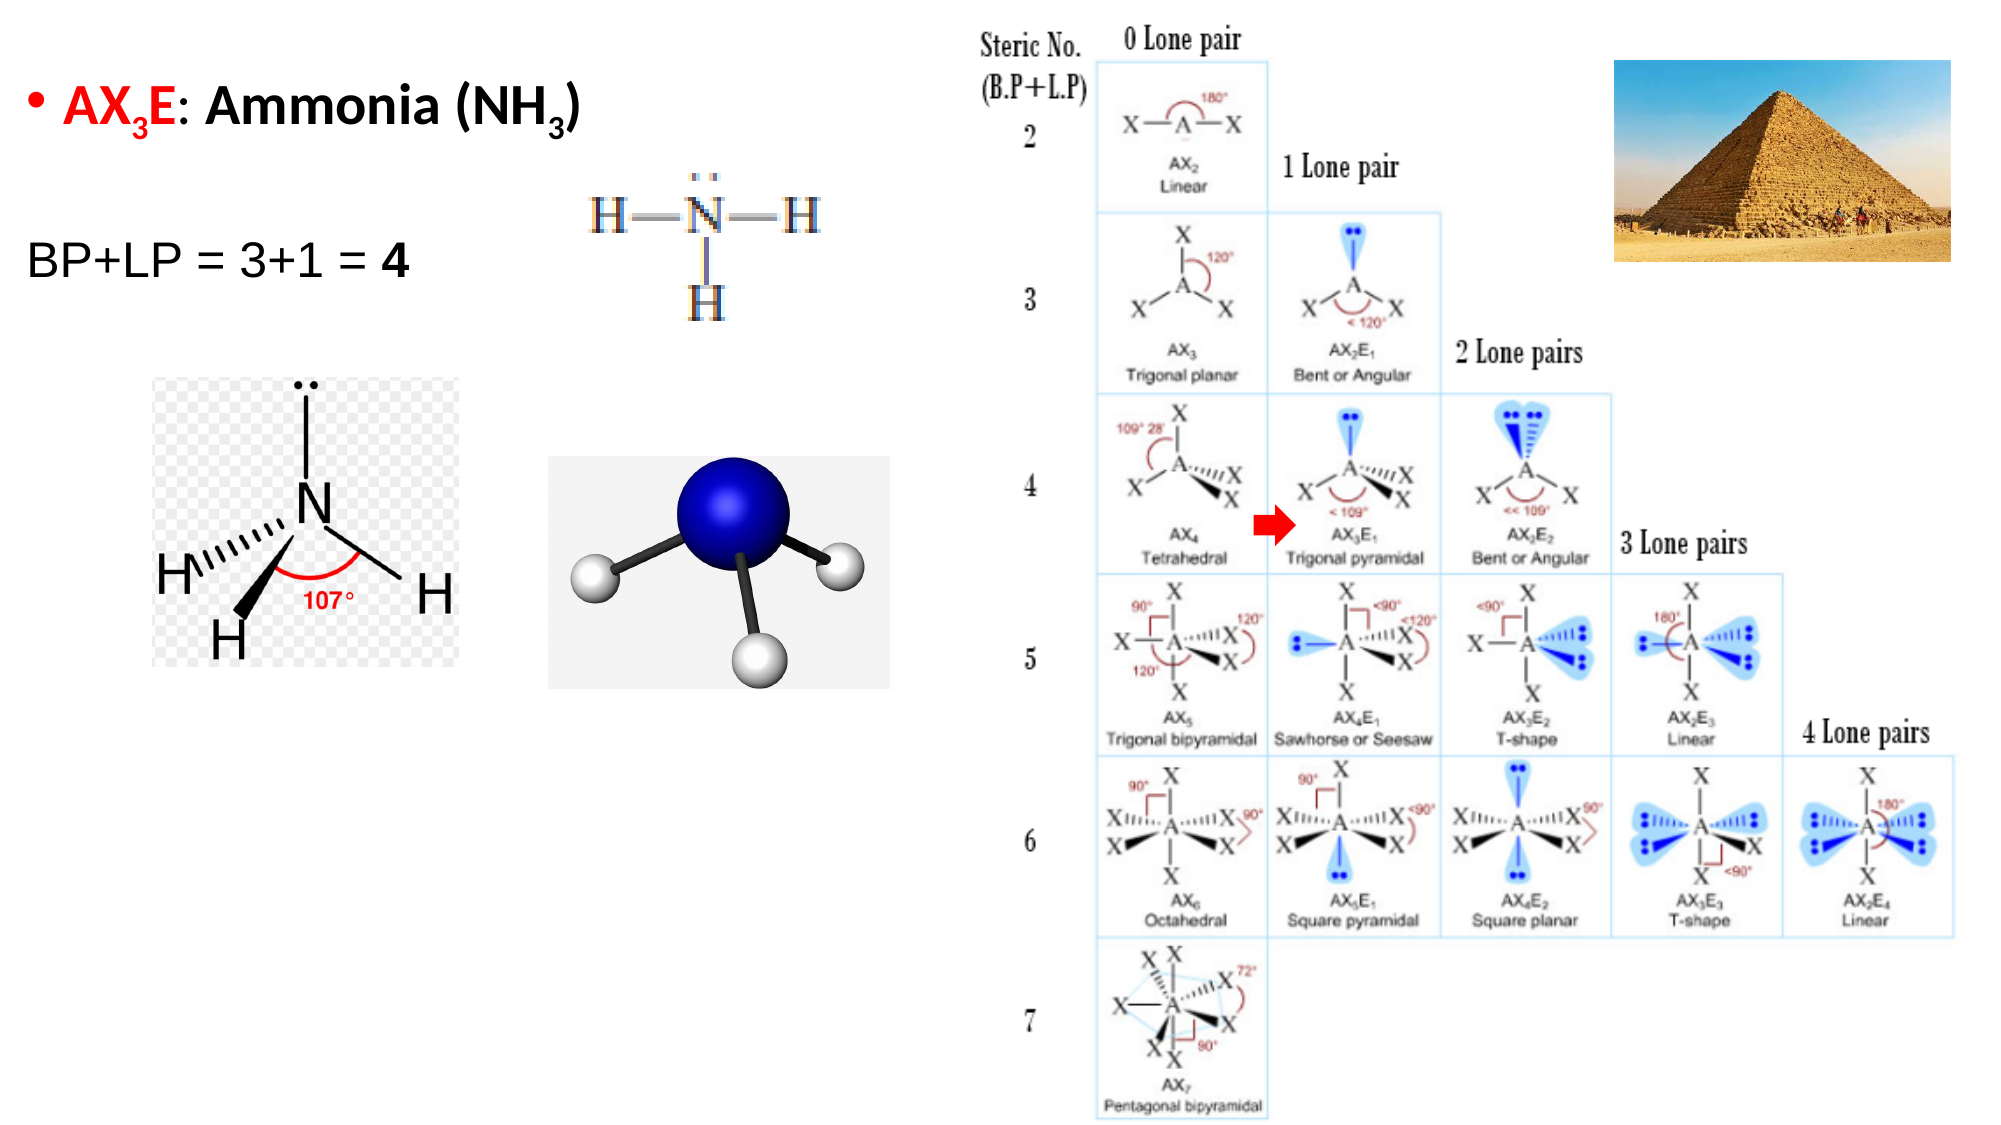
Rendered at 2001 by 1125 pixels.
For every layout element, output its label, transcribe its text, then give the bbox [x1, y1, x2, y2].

picture [971, 20, 1961, 1125]
picture [548, 456, 897, 689]
picture [152, 377, 459, 667]
picture [564, 161, 850, 338]
list AX3E: Ammonia (NH3) BP+LP = 3+1 = 4 [11, 59, 971, 985]
